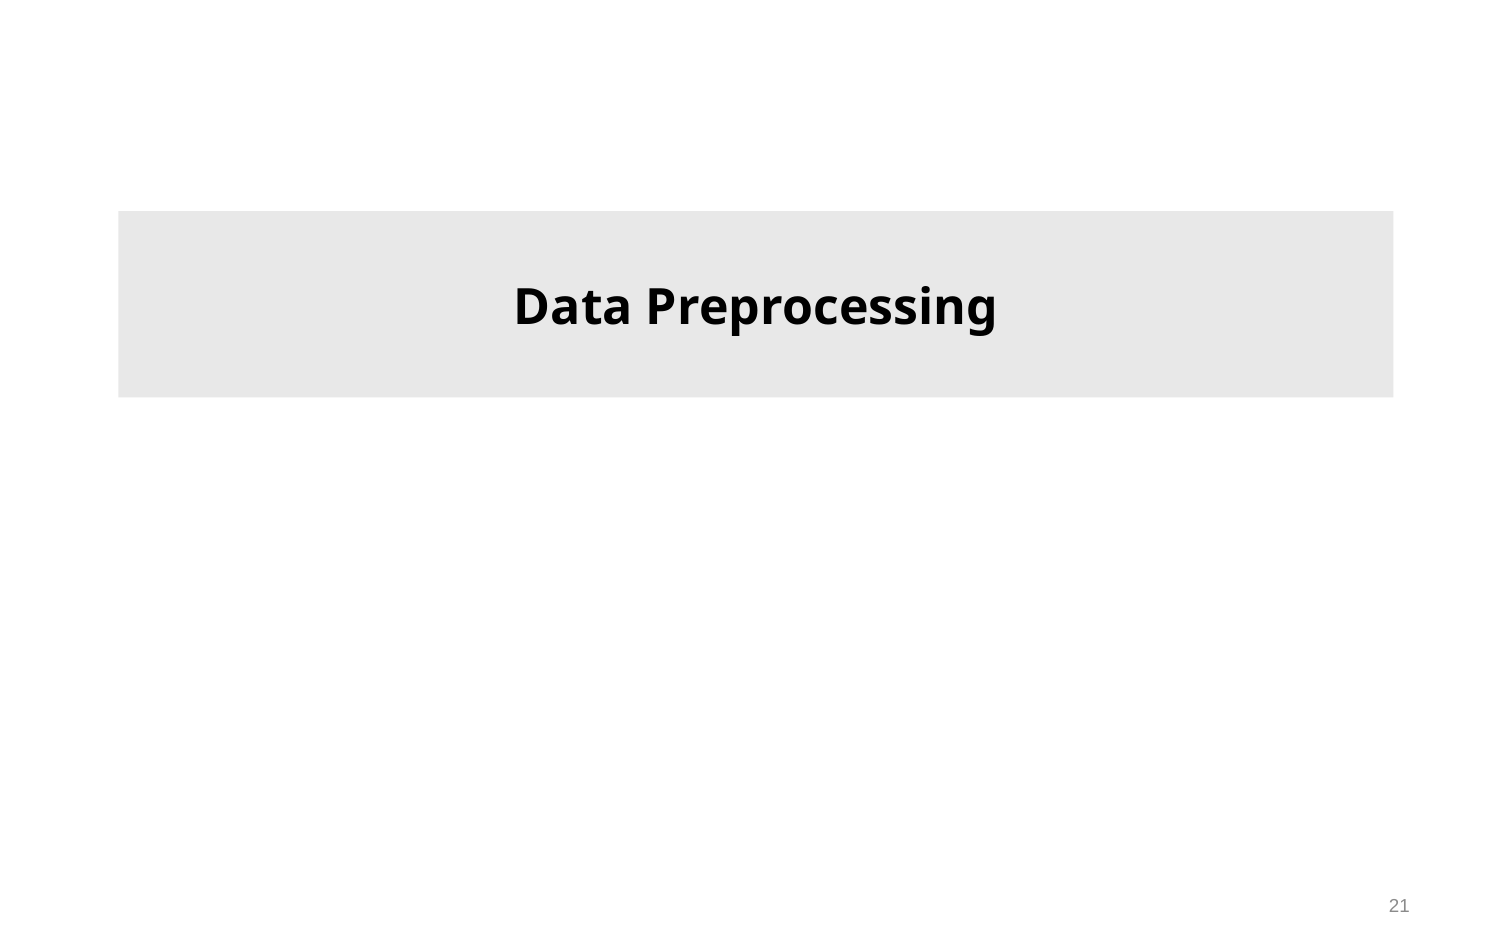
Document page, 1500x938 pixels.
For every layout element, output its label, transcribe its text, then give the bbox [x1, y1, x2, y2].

title Data Preprocessing [118, 211, 1394, 398]
slide_number 21 [1363, 880, 1425, 931]
